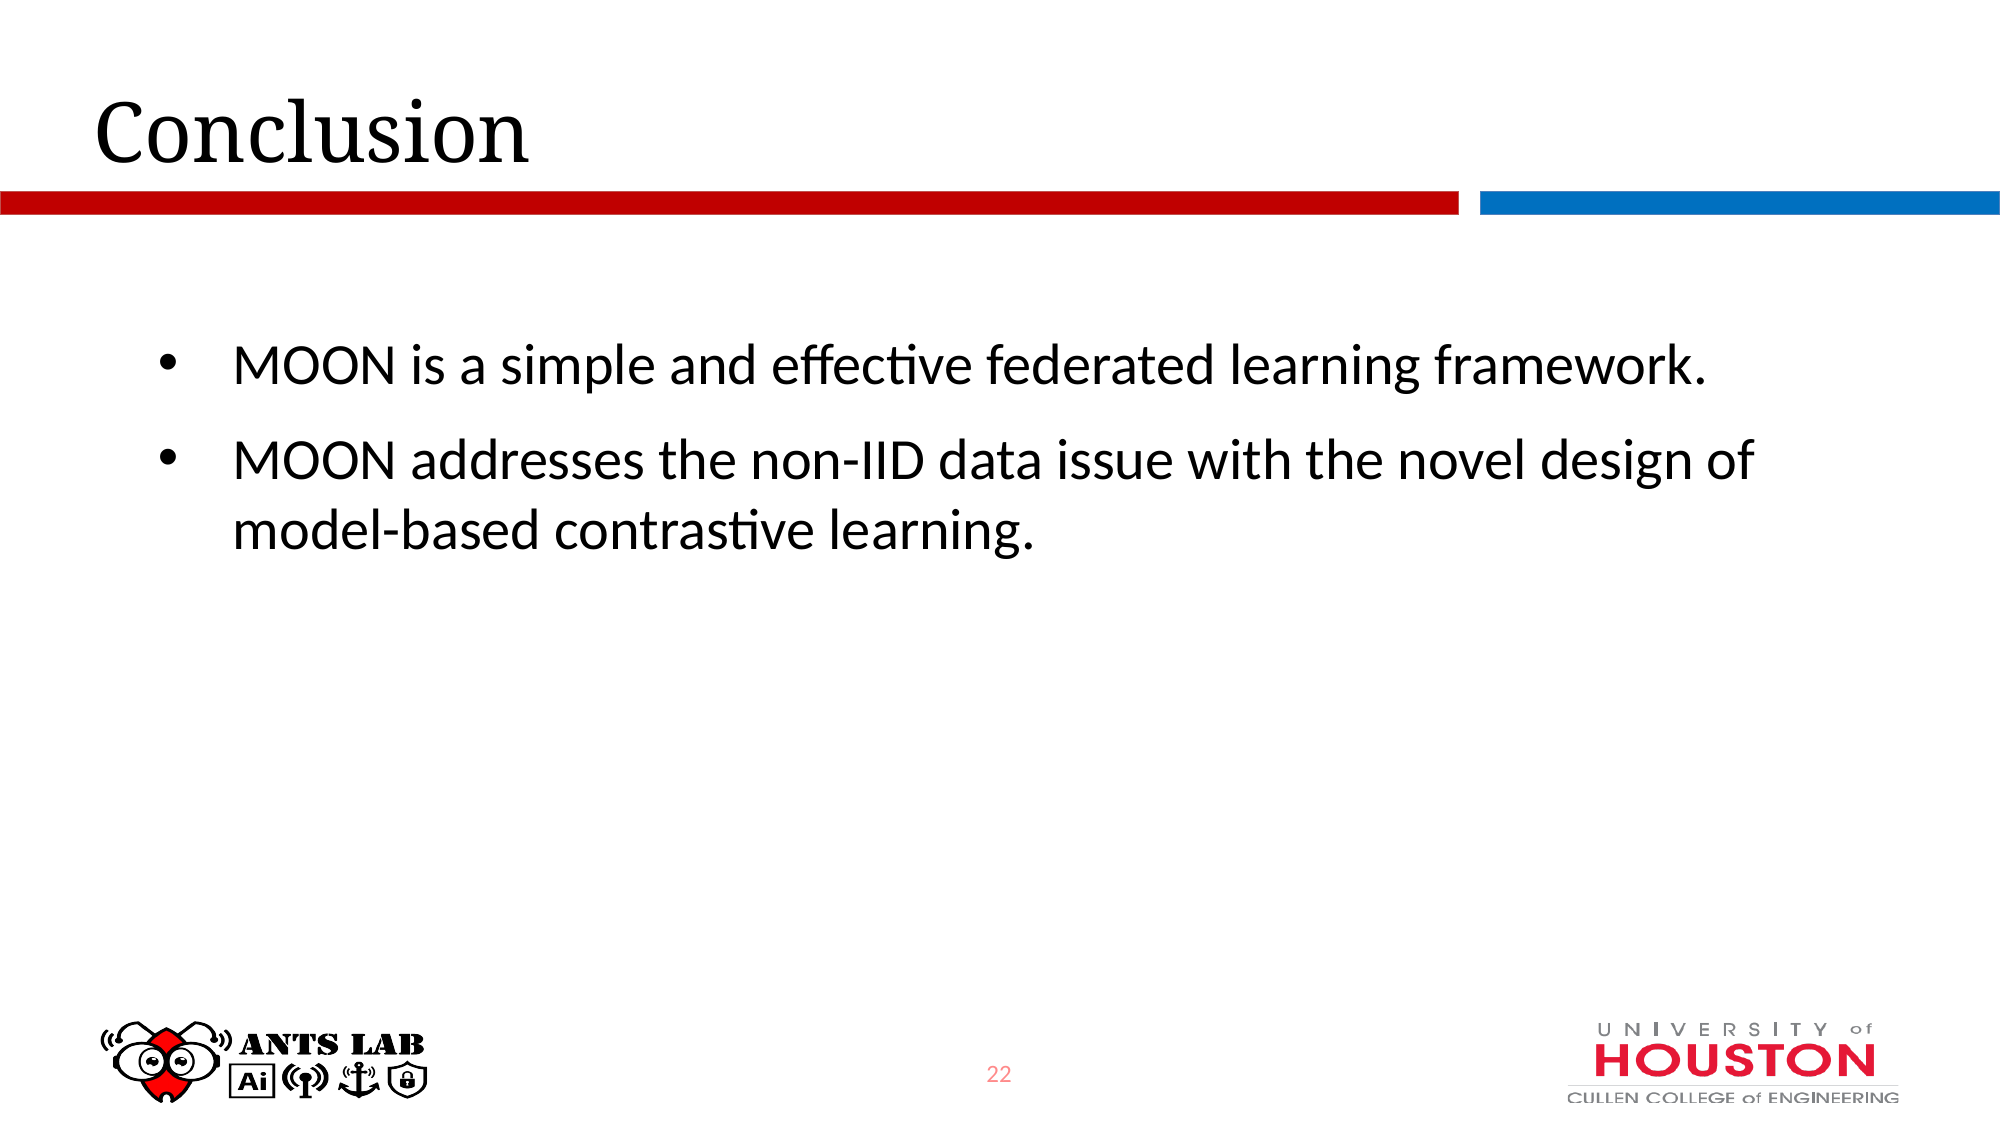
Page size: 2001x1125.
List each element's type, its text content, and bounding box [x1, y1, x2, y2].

text_box MOON is a simple and effective federated learning framework. MOON addresses the non-IID data issue with the novel design of model-based contrastive learning. [143, 318, 1806, 569]
title Conclusion [53, 35, 1404, 223]
picture [99, 1021, 435, 1042]
slide_number 22 [99, 1042, 1899, 1103]
